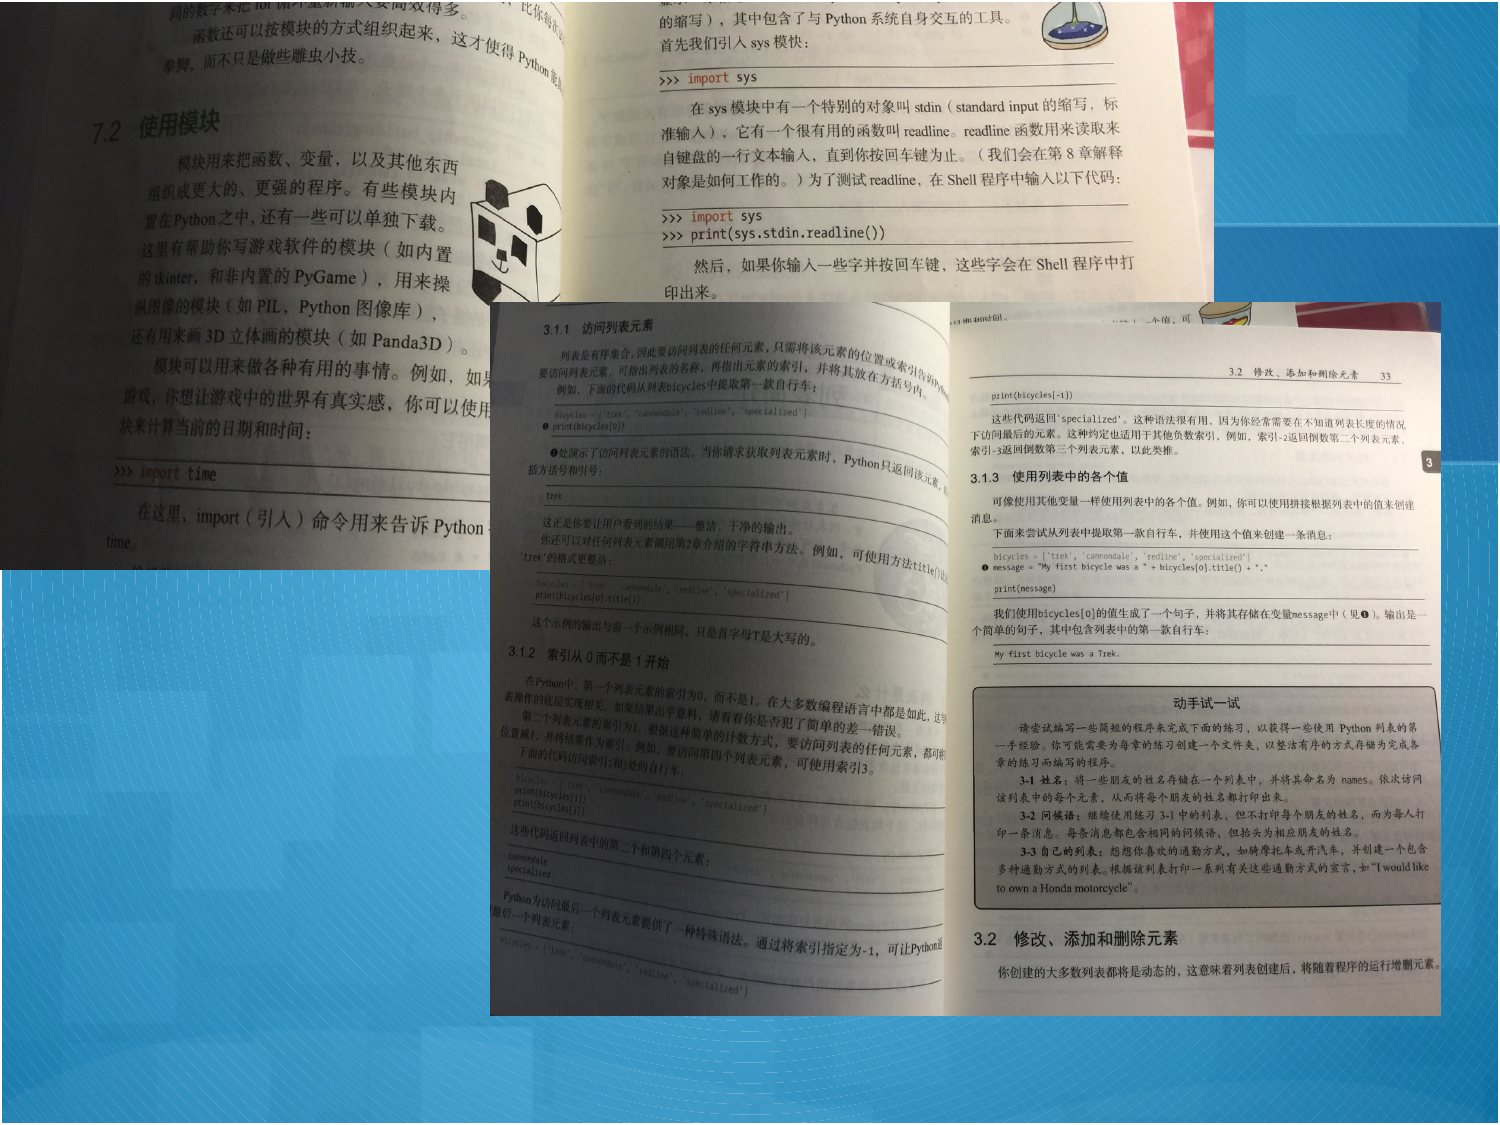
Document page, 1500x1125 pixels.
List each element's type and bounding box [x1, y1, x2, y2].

list [0, 2, 1215, 571]
picture [1215, 2, 1498, 222]
picture [2, 228, 1498, 1123]
